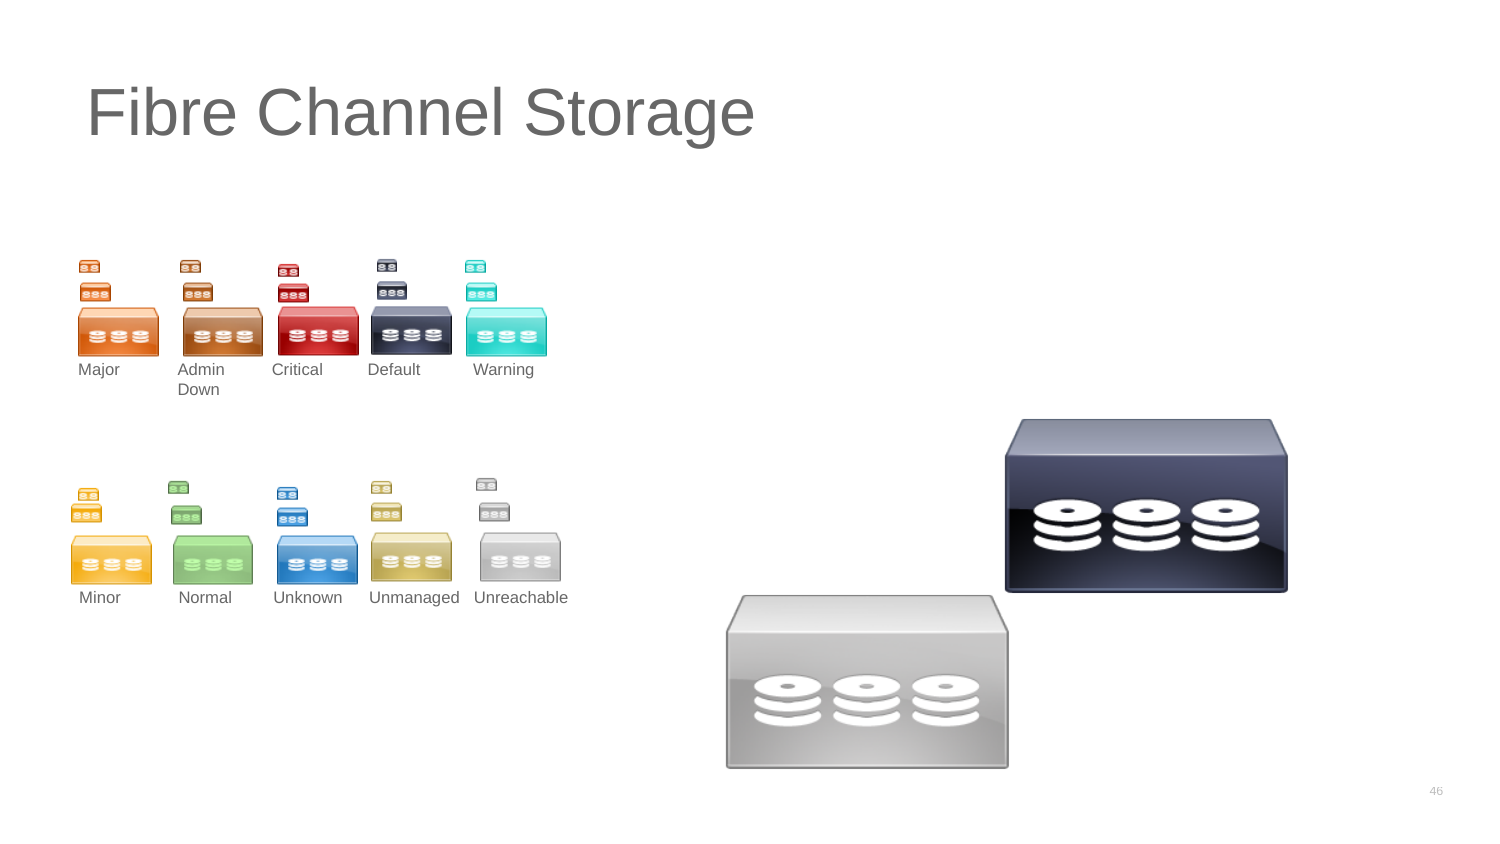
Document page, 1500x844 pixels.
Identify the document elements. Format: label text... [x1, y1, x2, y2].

picture [277, 482, 358, 601]
picture [180, 256, 264, 373]
picture [371, 477, 453, 597]
picture [476, 474, 562, 597]
picture [71, 484, 153, 601]
picture [465, 256, 547, 373]
picture [171, 499, 254, 600]
picture [707, 350, 1307, 844]
picture [371, 254, 452, 371]
title Fibre Channel Storage [71, 55, 1441, 176]
picture [278, 260, 360, 371]
picture [168, 477, 189, 498]
picture [78, 255, 159, 373]
